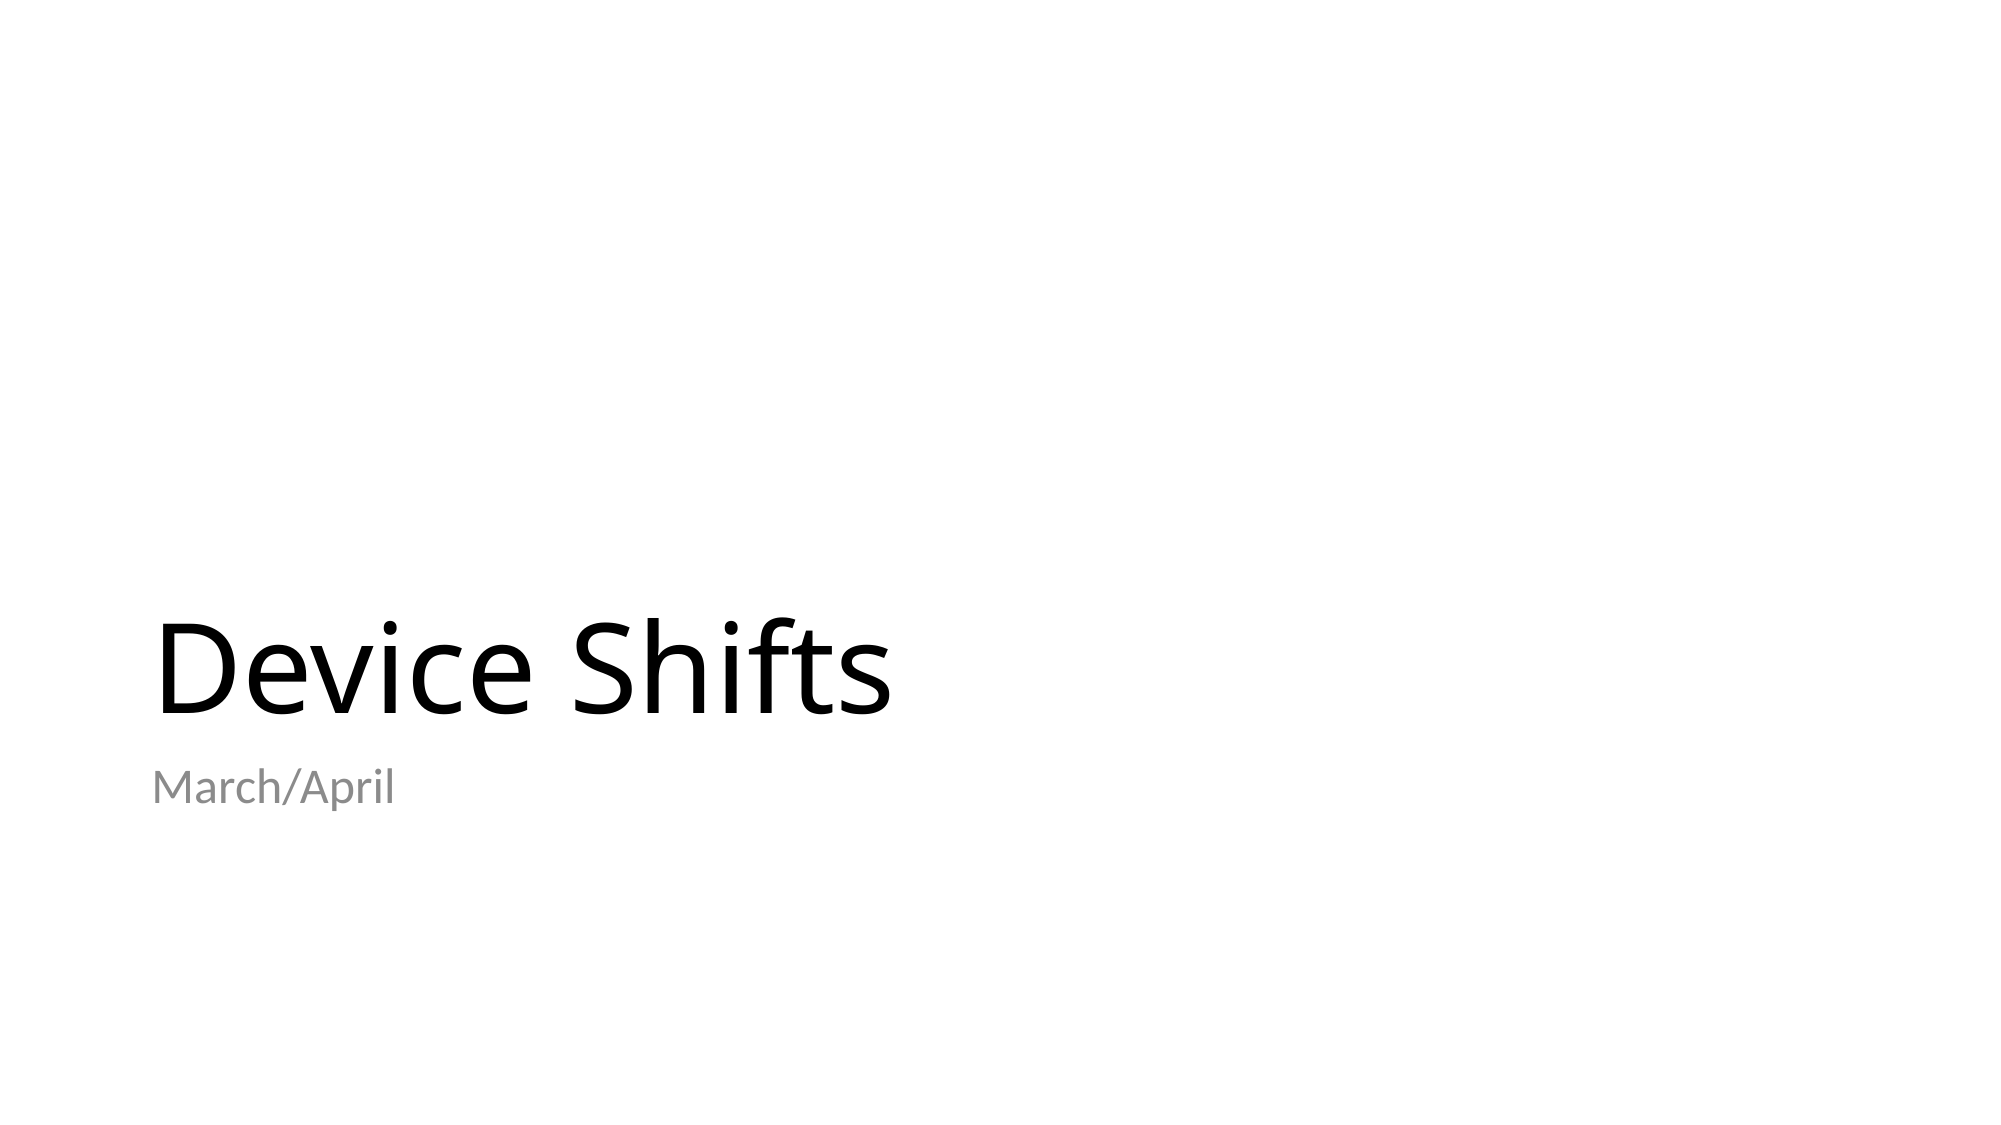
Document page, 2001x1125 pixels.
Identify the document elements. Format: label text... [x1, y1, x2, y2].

list March/April [136, 752, 1862, 999]
title Device Shifts [136, 280, 1862, 749]
